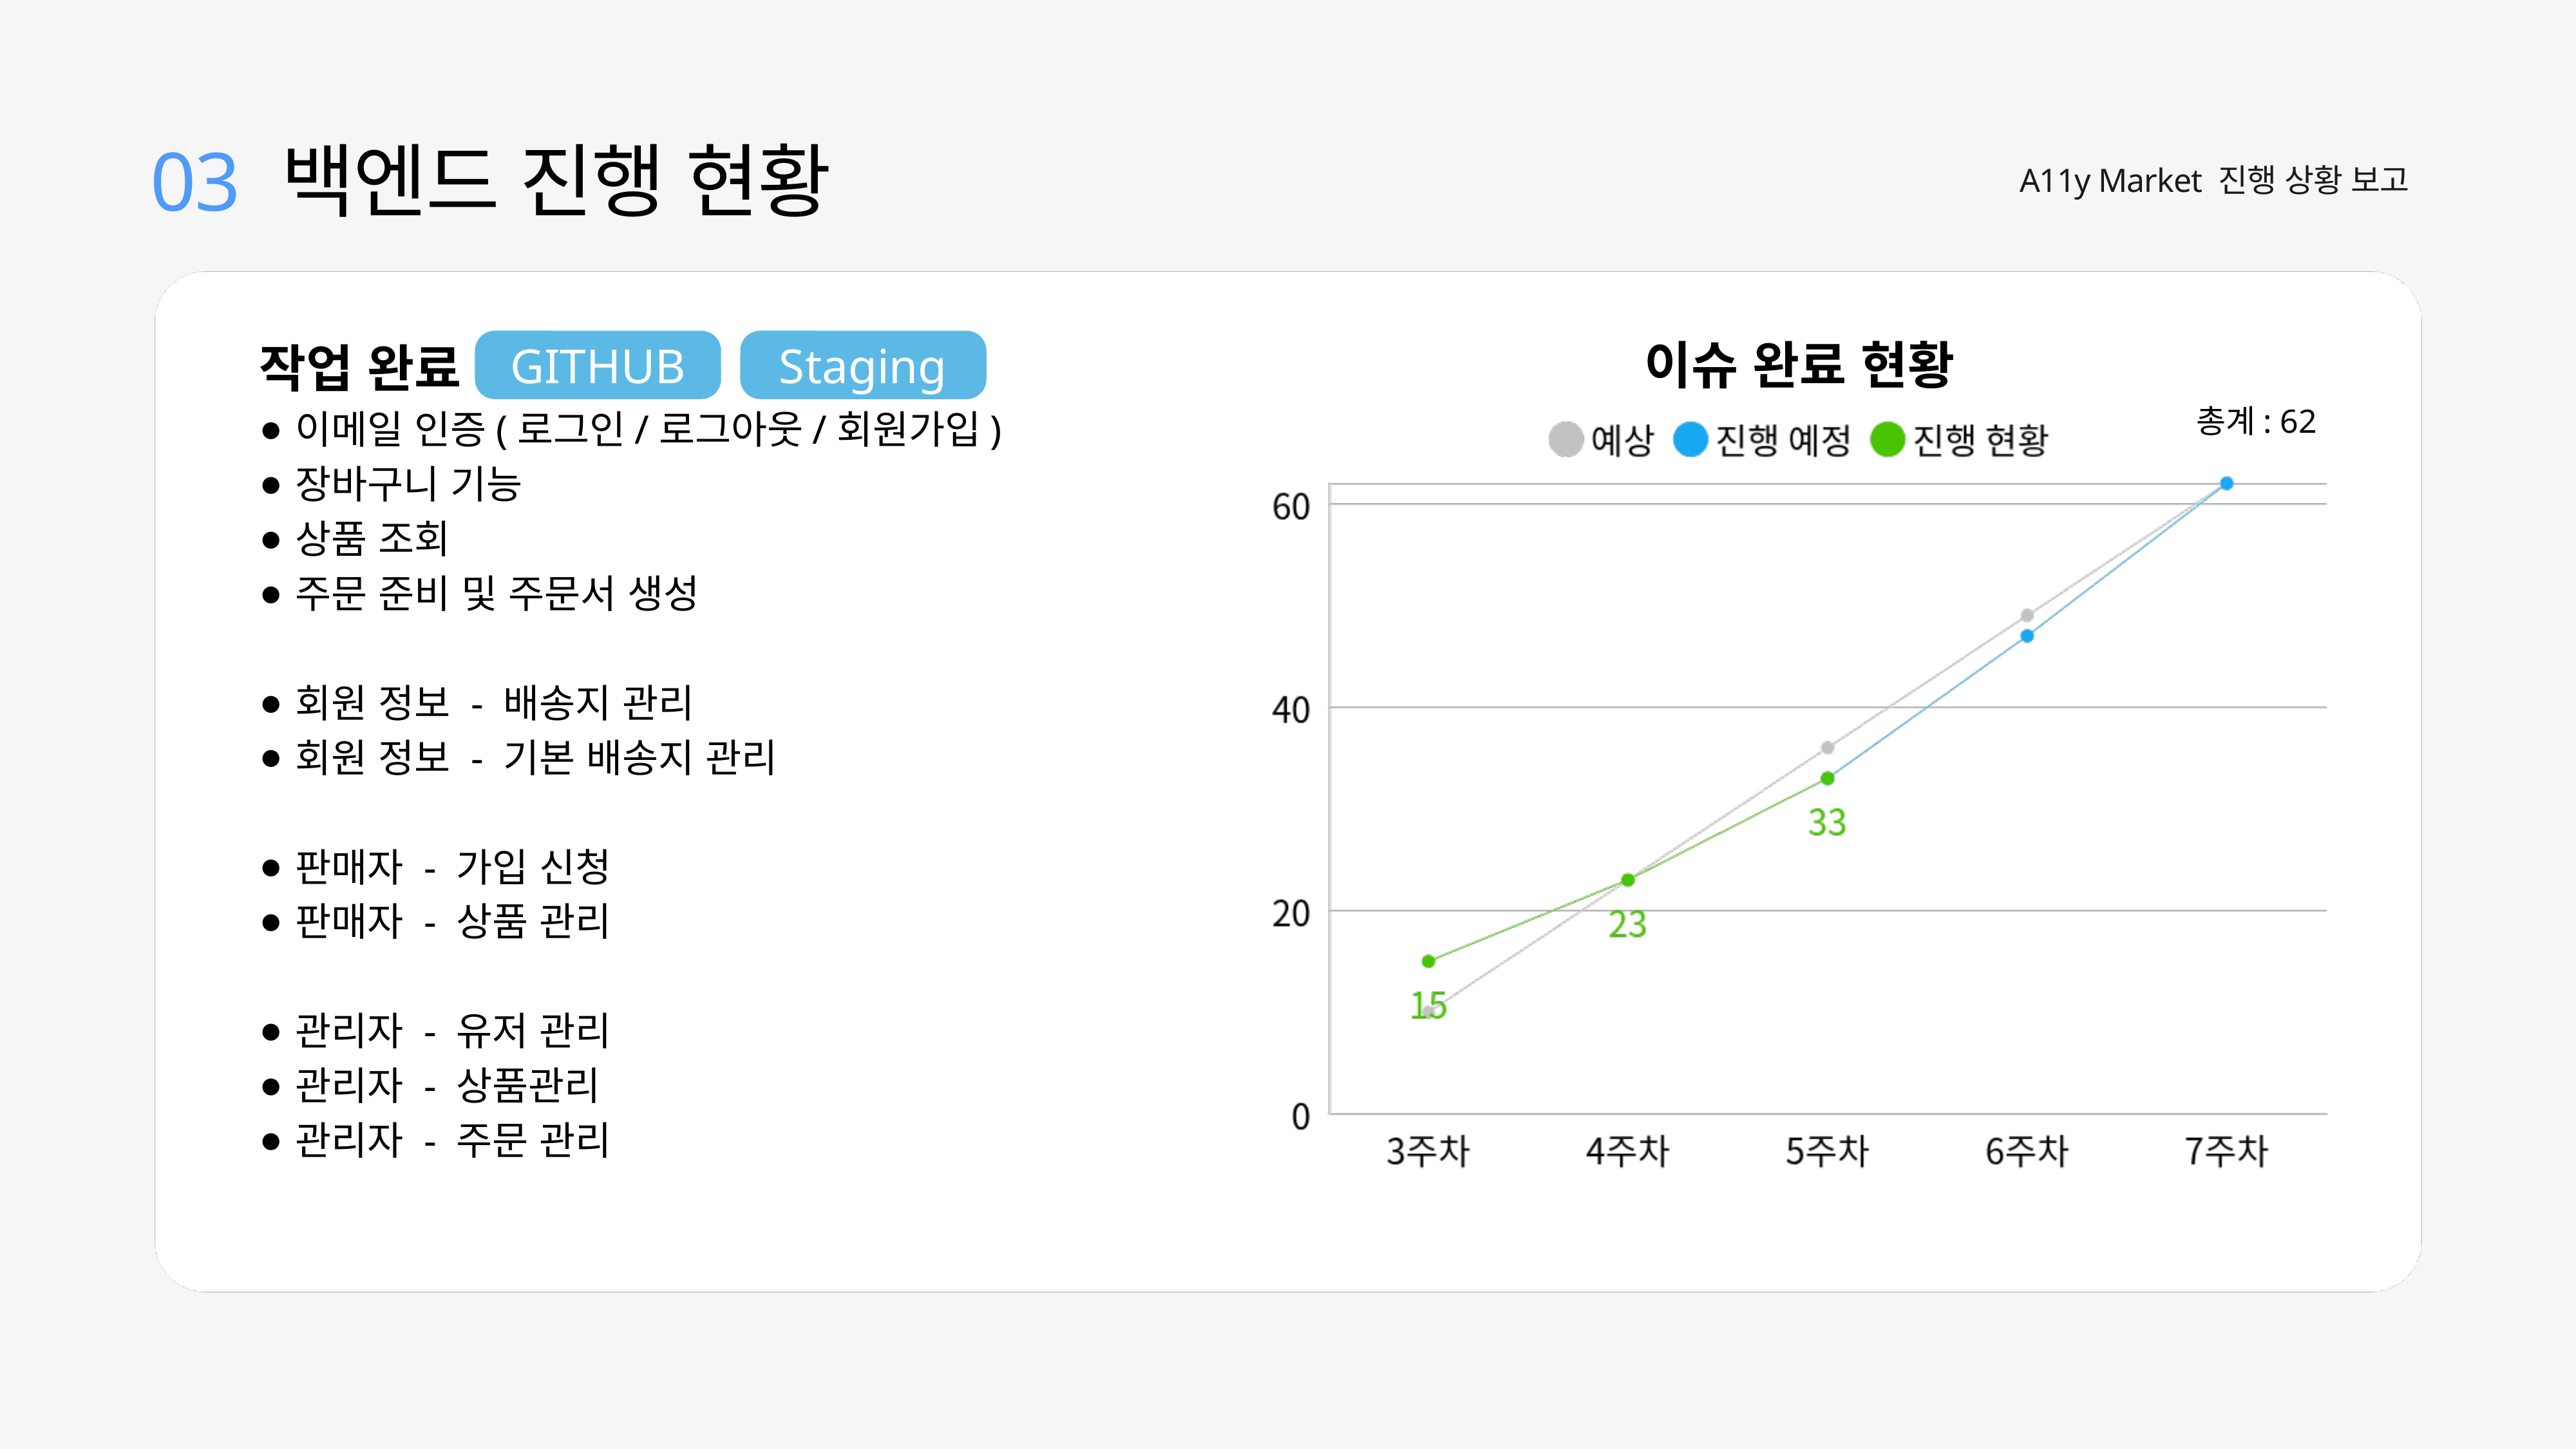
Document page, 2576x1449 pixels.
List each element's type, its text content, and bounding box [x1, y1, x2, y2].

text_box 03 백엔드 진행 현황 [150, 126, 1151, 239]
text_box A11y Market 진행 상황 보고 [2005, 149, 2420, 195]
picture [154, 270, 2423, 1294]
